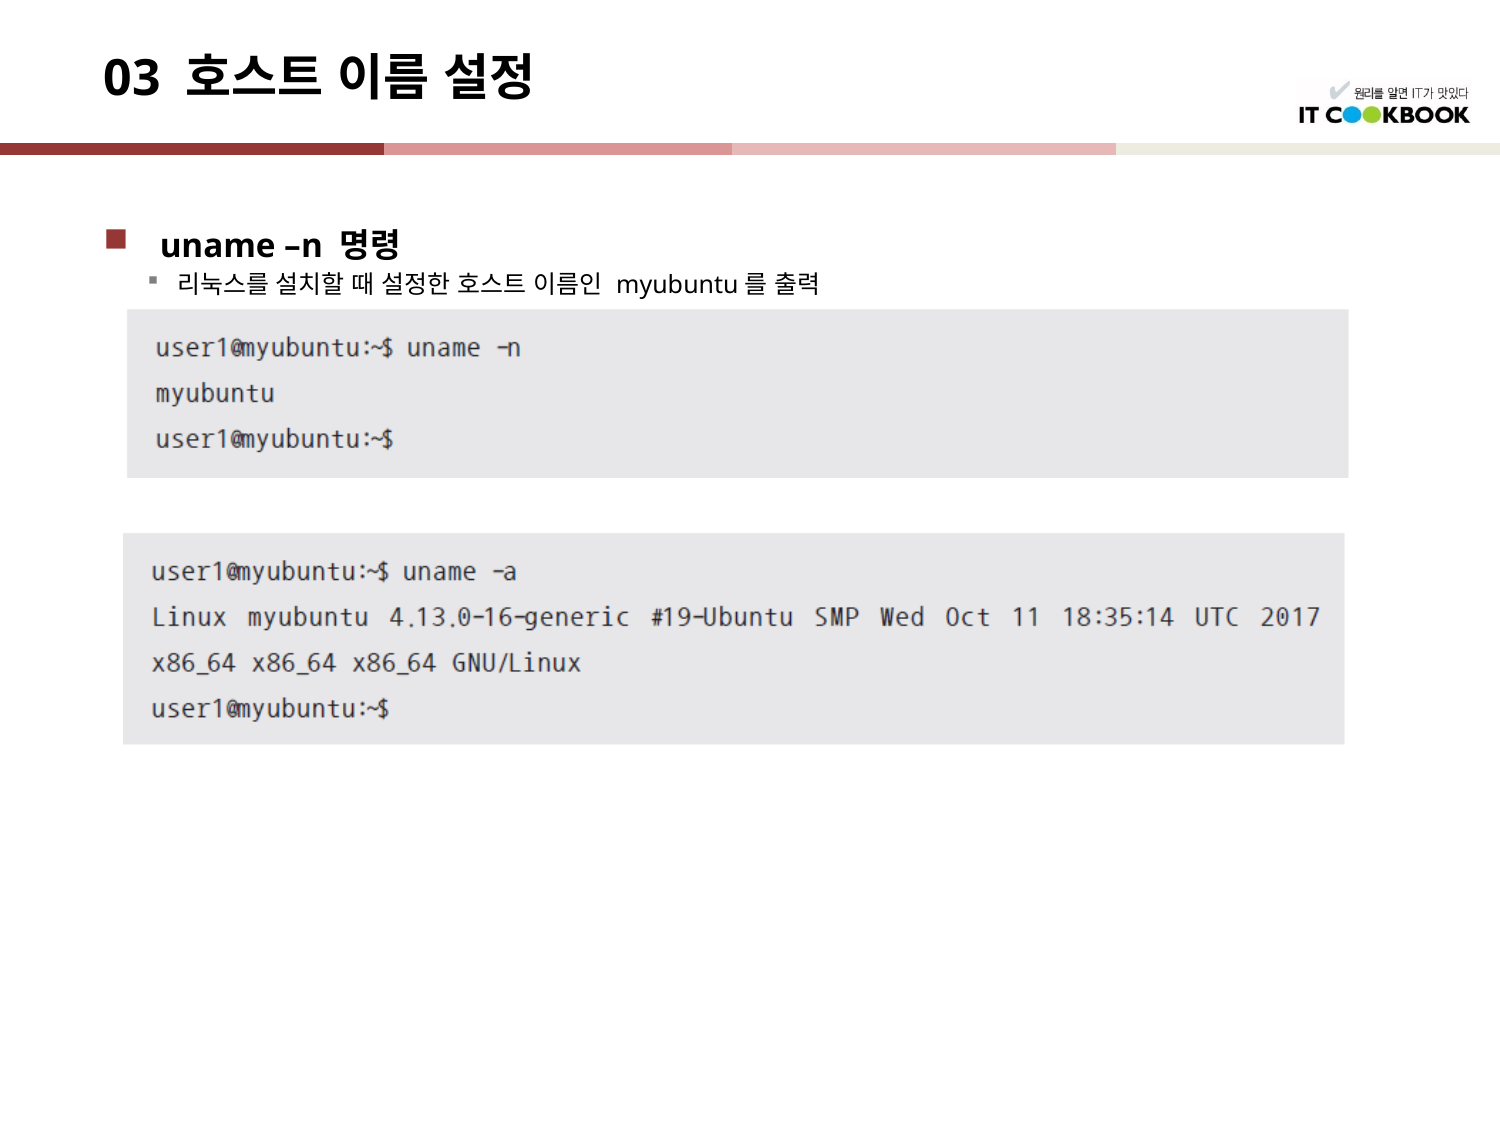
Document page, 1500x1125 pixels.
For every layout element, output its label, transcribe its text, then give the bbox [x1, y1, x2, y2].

picture [1295, 78, 1473, 125]
picture [123, 308, 1353, 479]
list uname –n 명령 리눅스를 설치할 때 설정한 호스트 이름인 myubuntu를 출력 uname -a 명령을 실행하면 호스트 이름을 포함하여 시스템 관련 정보가 출력 [88, 196, 1436, 1083]
picture [123, 529, 1349, 749]
title 03 호스트 이름 설정 [88, 30, 1330, 121]
